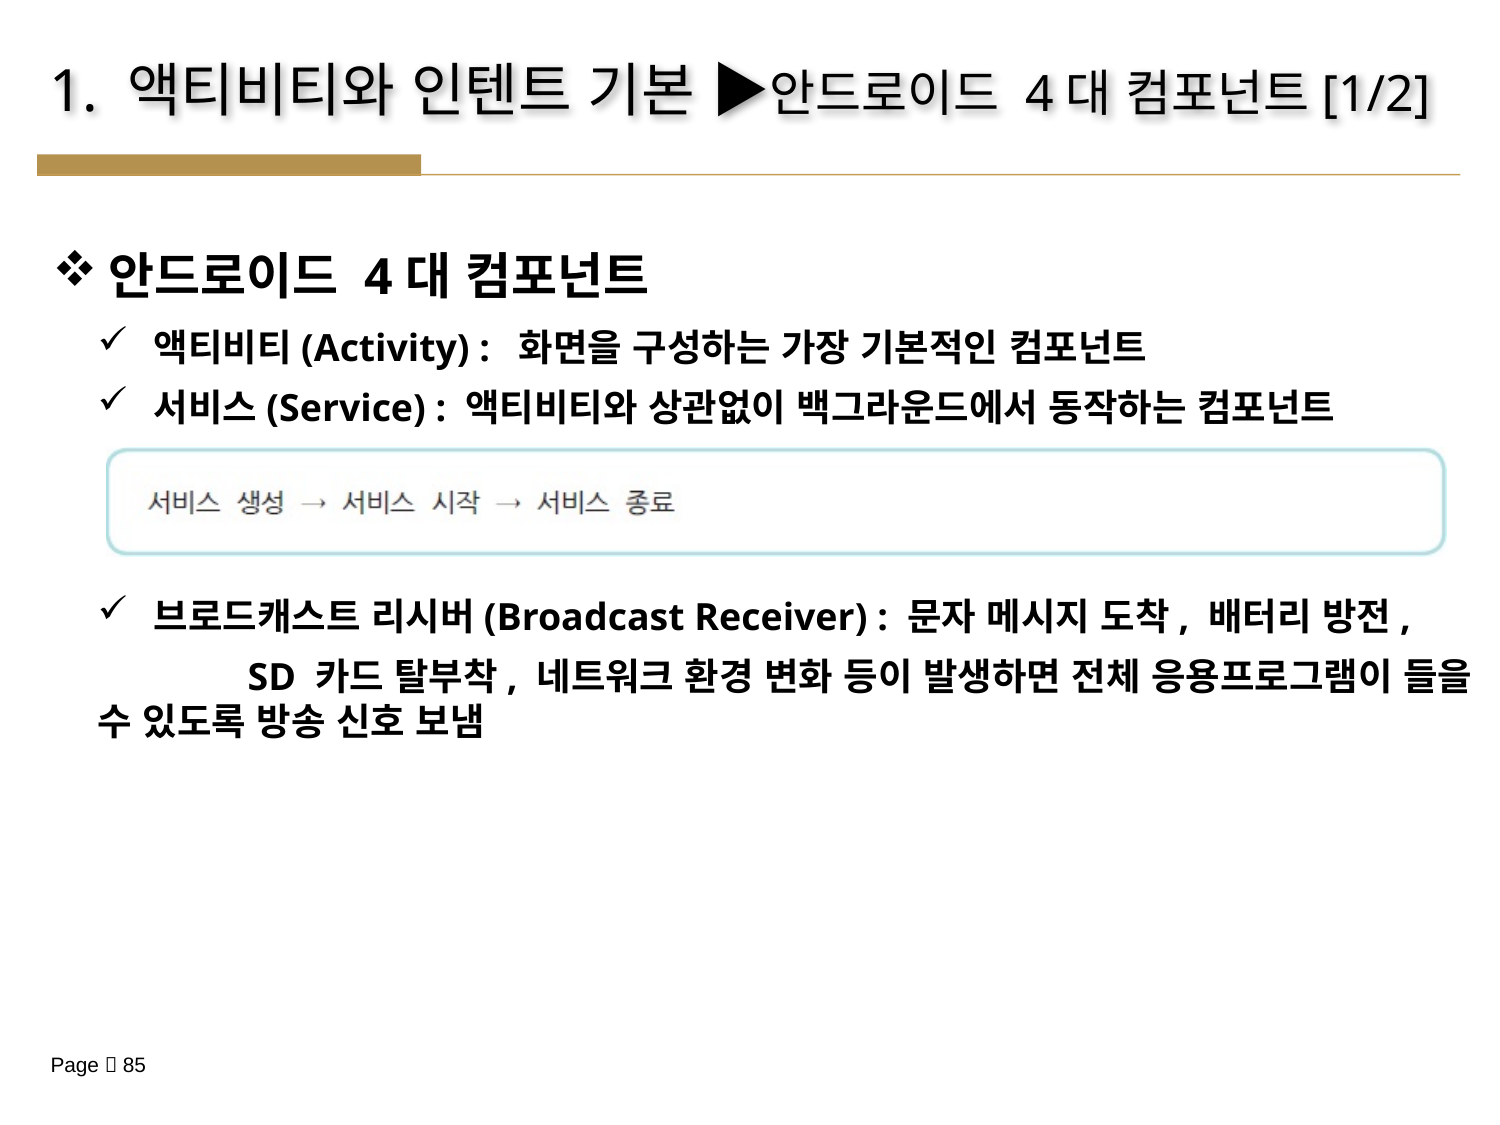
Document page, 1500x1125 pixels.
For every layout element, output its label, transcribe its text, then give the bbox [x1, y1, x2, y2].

title 1. 액티비티와 인텐트 기본 ▶안드로이드 4대 컴포넌트[1/2] [48, 53, 1500, 161]
list 안드로이드 4대 컴포넌트 액티비티(Activity) : 화면을 구성하는 가장 기본적인 컴포넌트 서비스(Service) : 액티비티와 상관없이 백그라운드에서 동작하는 컴포넌트 브로드캐스트 리시버(Broadcast Receiver) : 문자 메시지 도착, 배터리 방전, SD 카드 탈부착, 네트워크 환경 변화 등이 발생하면 전체 응용프로그램이 들을 수 있도록 방송 신호 보냄 [8, 243, 1480, 1031]
picture [105, 447, 1448, 557]
